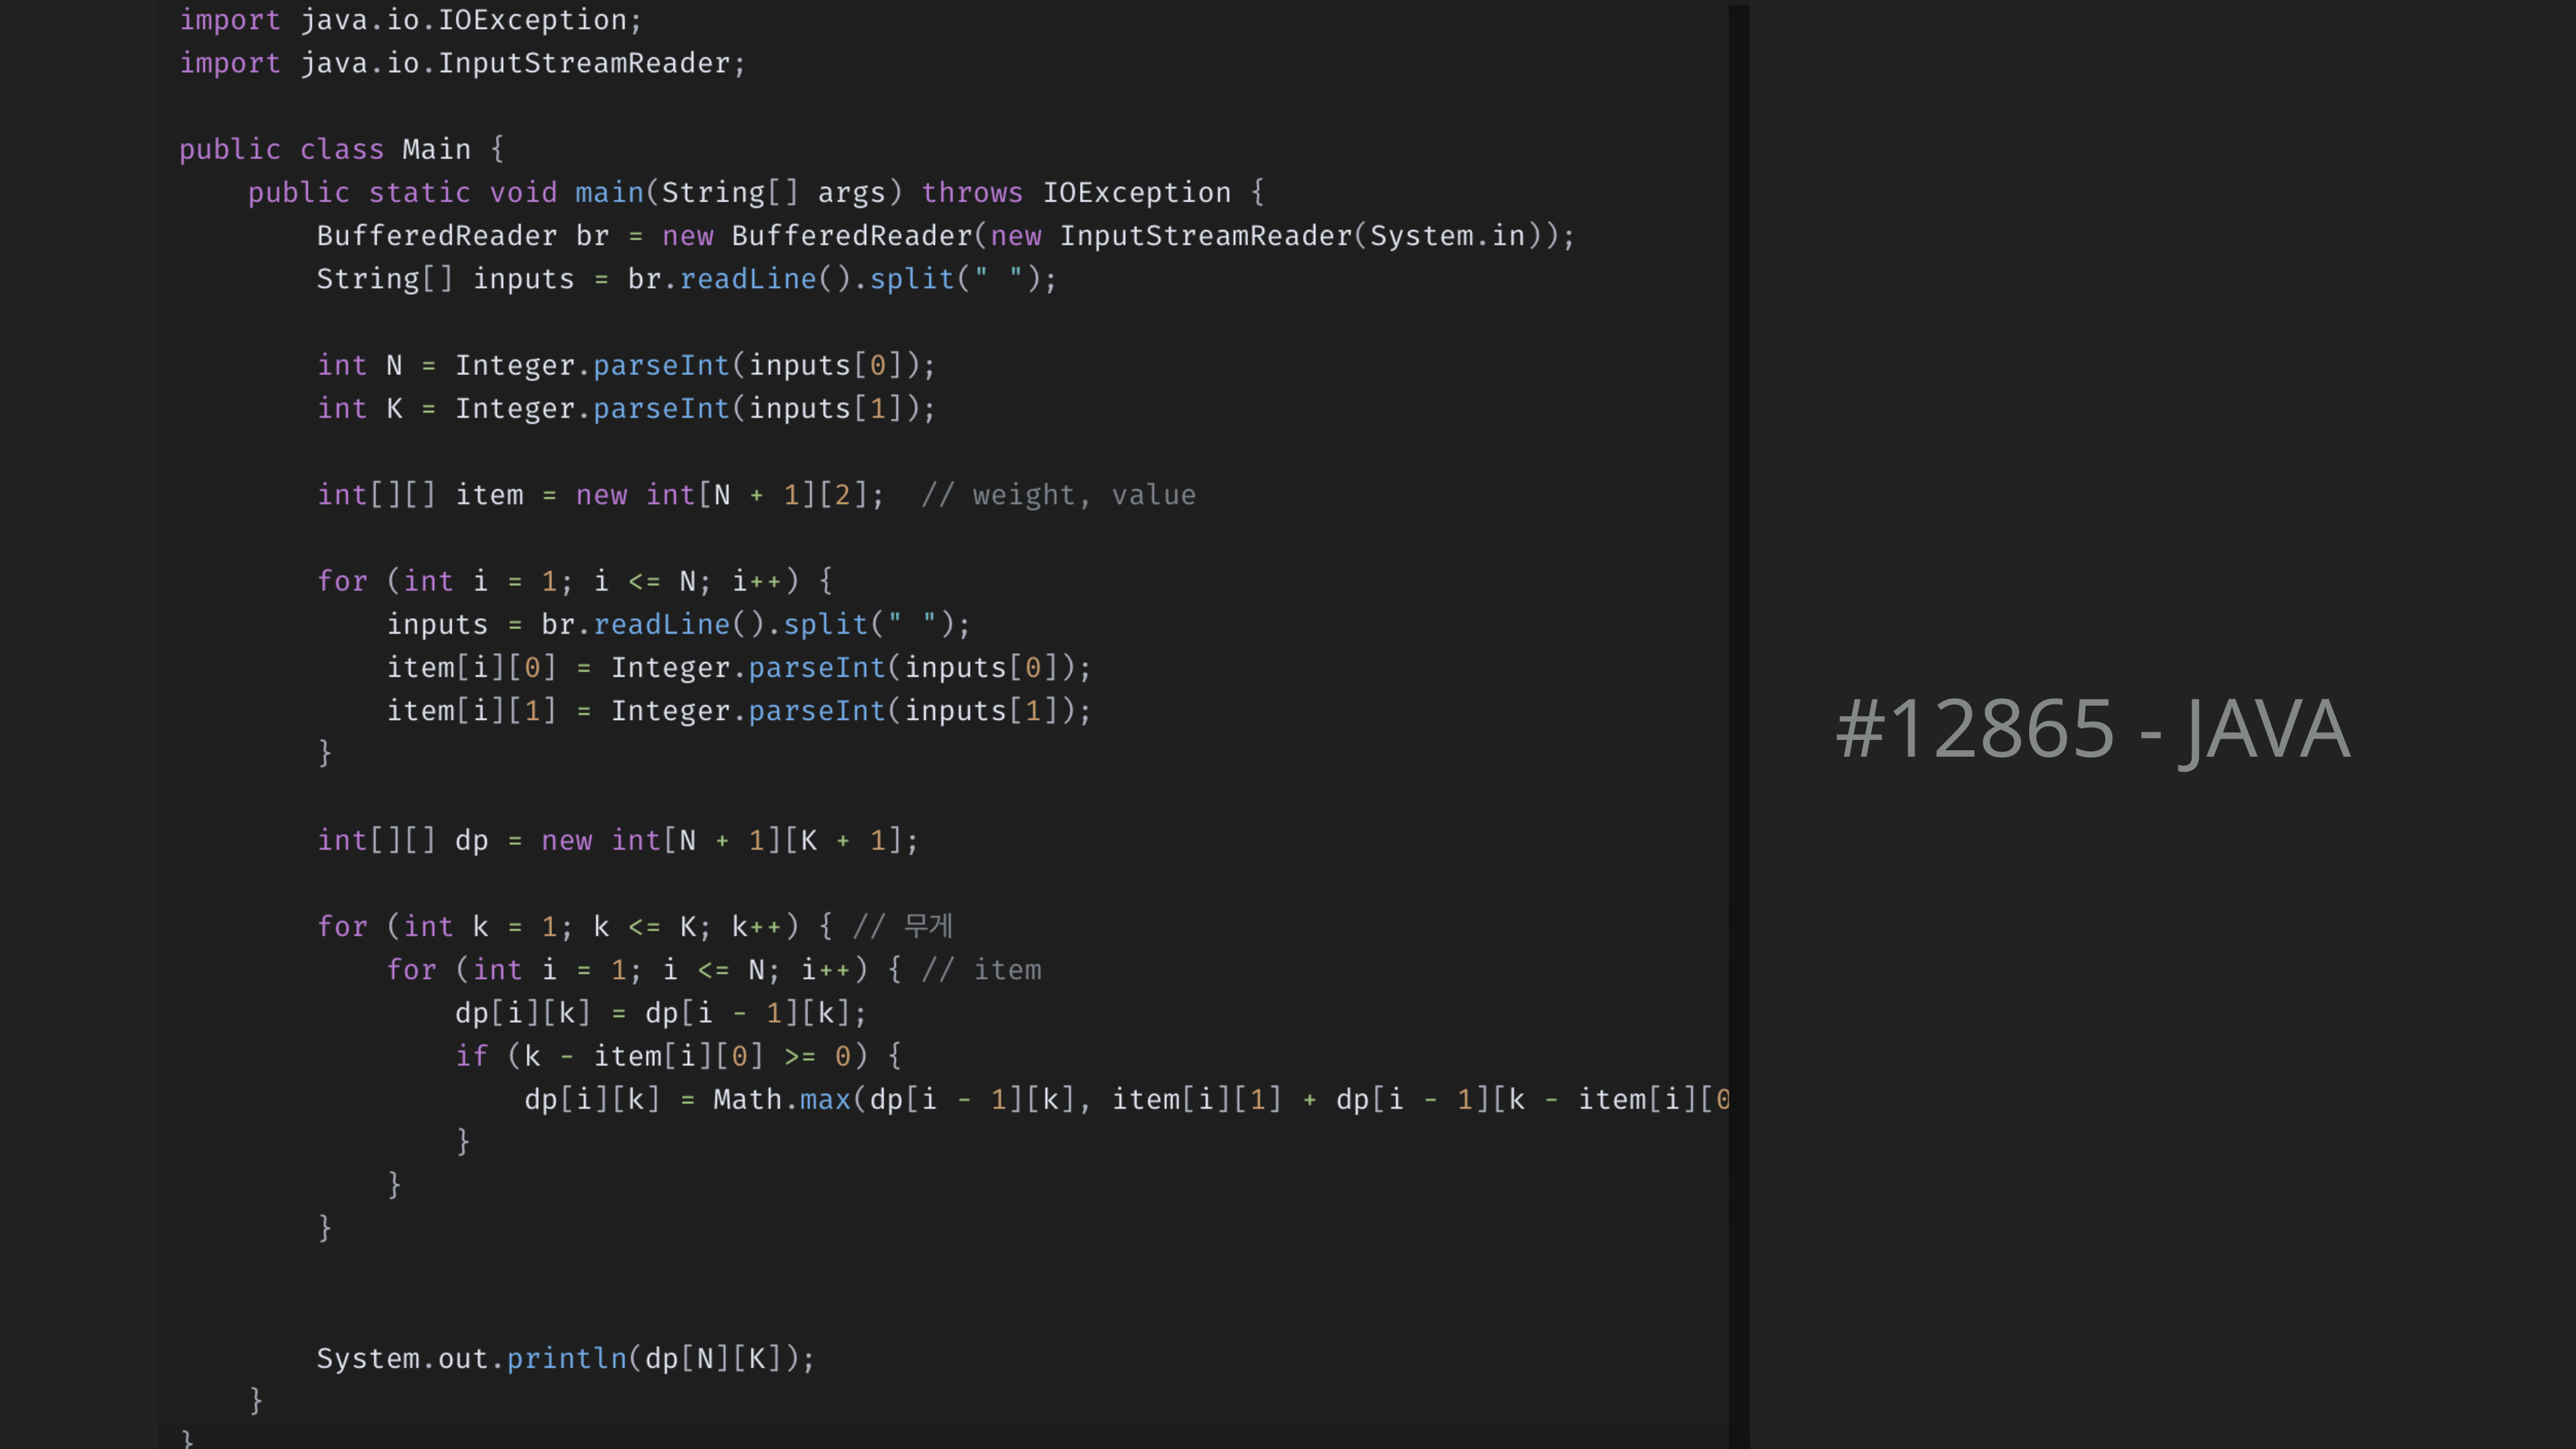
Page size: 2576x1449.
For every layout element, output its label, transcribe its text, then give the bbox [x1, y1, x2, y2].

text_box #12865 - JAVA [1829, 670, 2358, 779]
picture [157, 0, 1750, 1449]
